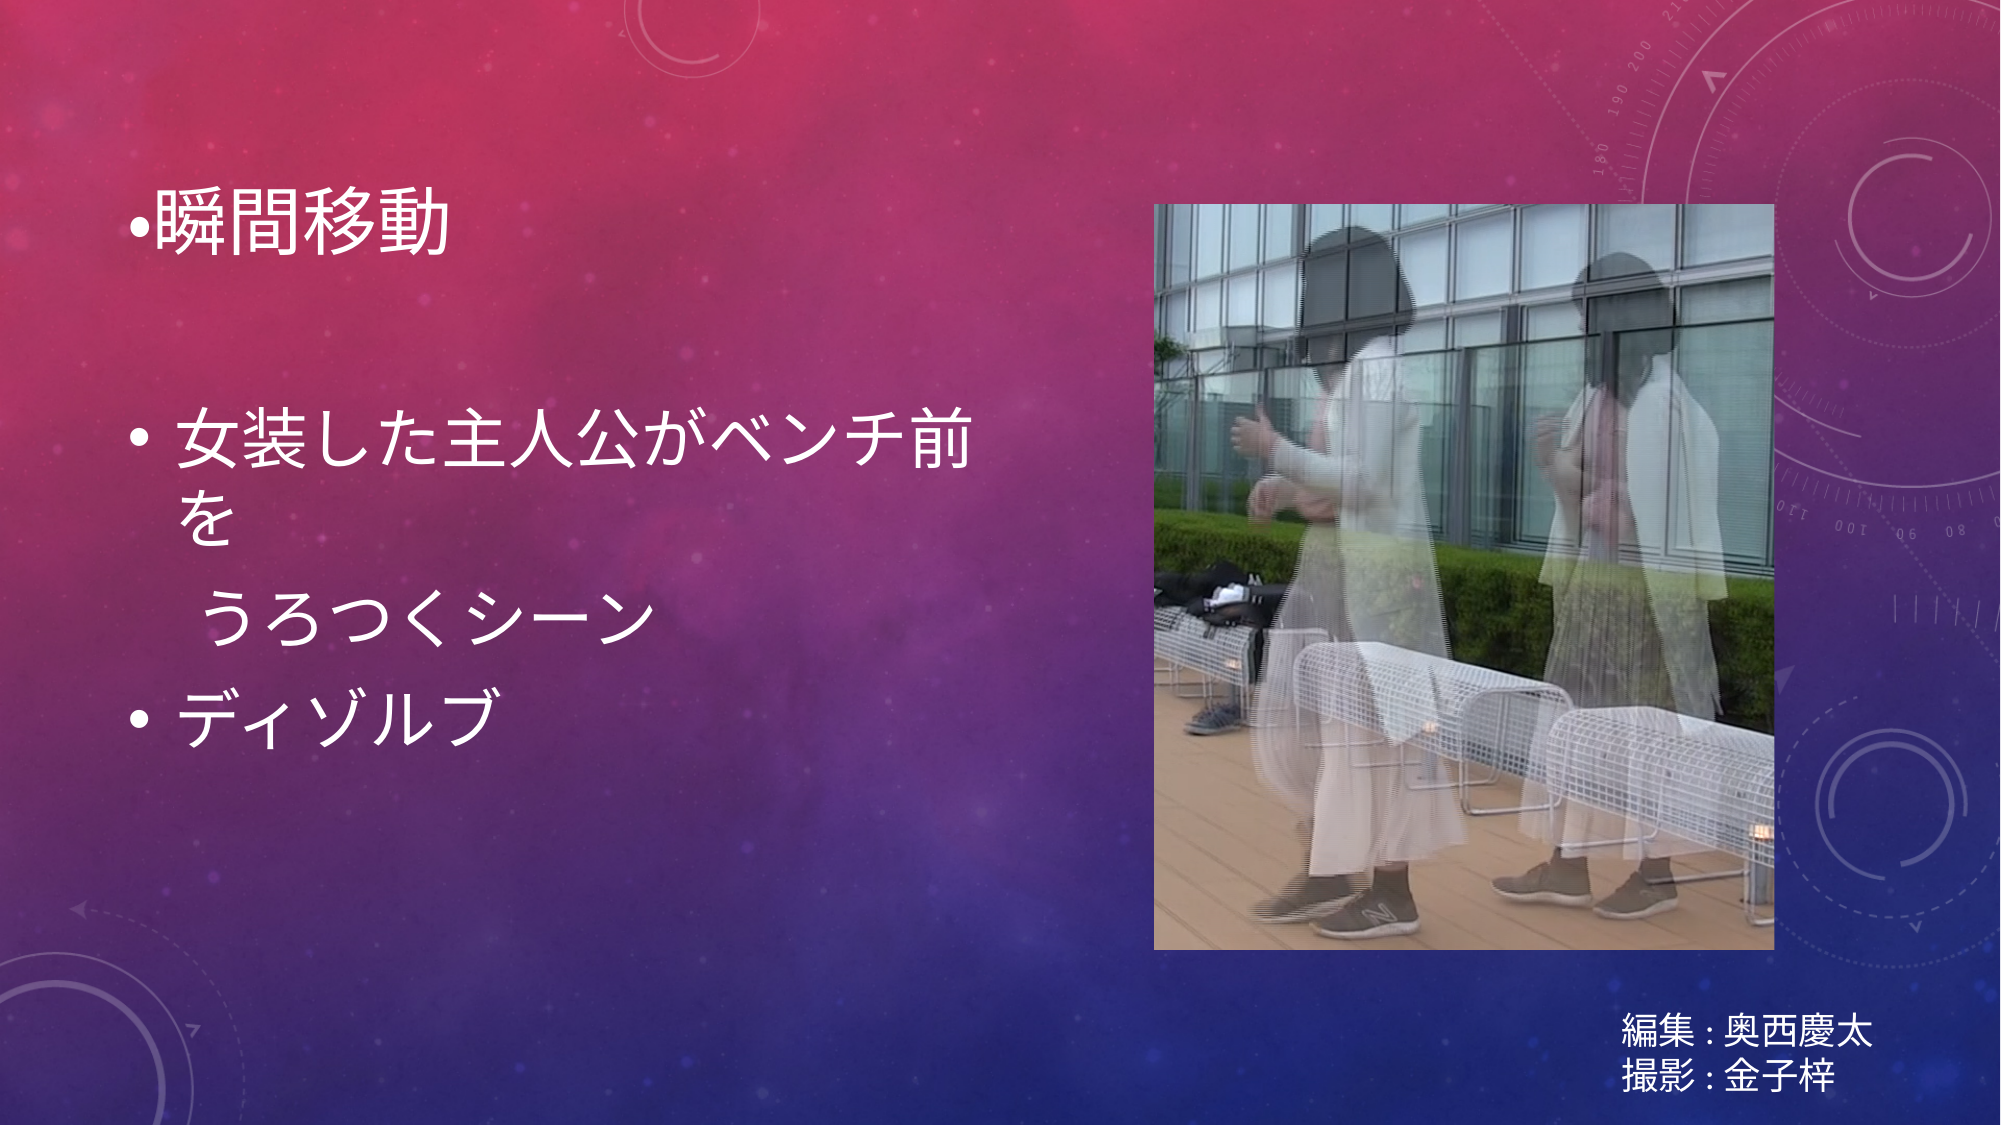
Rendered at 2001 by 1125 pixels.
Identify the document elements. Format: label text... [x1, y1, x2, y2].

picture [0, 0, 2001, 1125]
list 女装した主人公がベンチ前を うろつくシーン ディゾルブ [112, 278, 1029, 877]
text_box 編集:奥西慶太 撮影:金子梓 [1606, 999, 1979, 1105]
title ・瞬間移動 [112, 99, 1775, 339]
